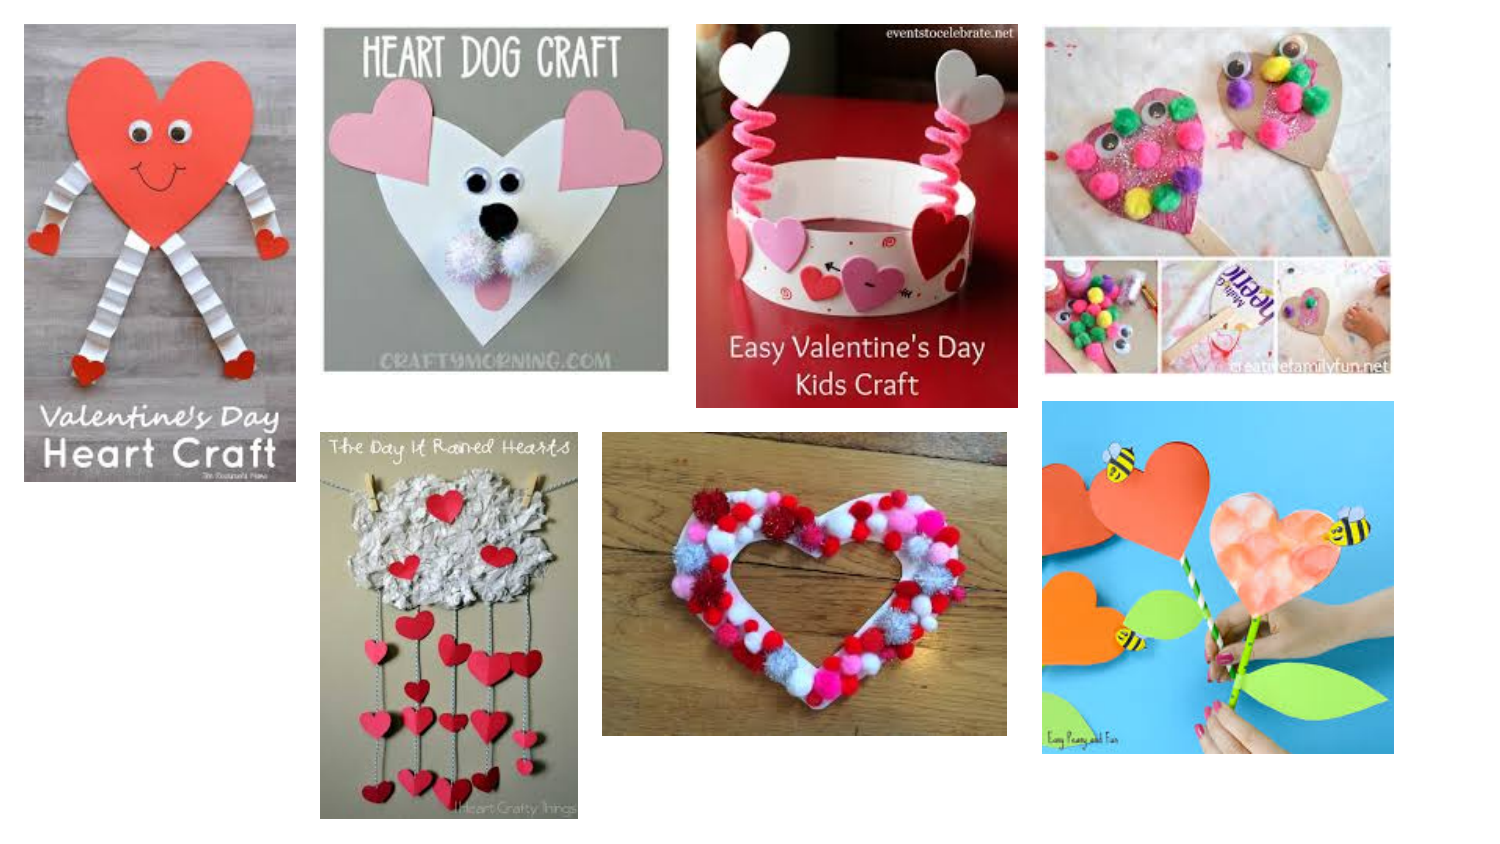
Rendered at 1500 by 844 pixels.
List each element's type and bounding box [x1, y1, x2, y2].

picture [601, 432, 1008, 737]
picture [1041, 401, 1394, 754]
picture [320, 24, 673, 376]
picture [696, 24, 1018, 408]
picture [320, 432, 578, 819]
picture [1041, 24, 1394, 377]
picture [24, 24, 296, 482]
